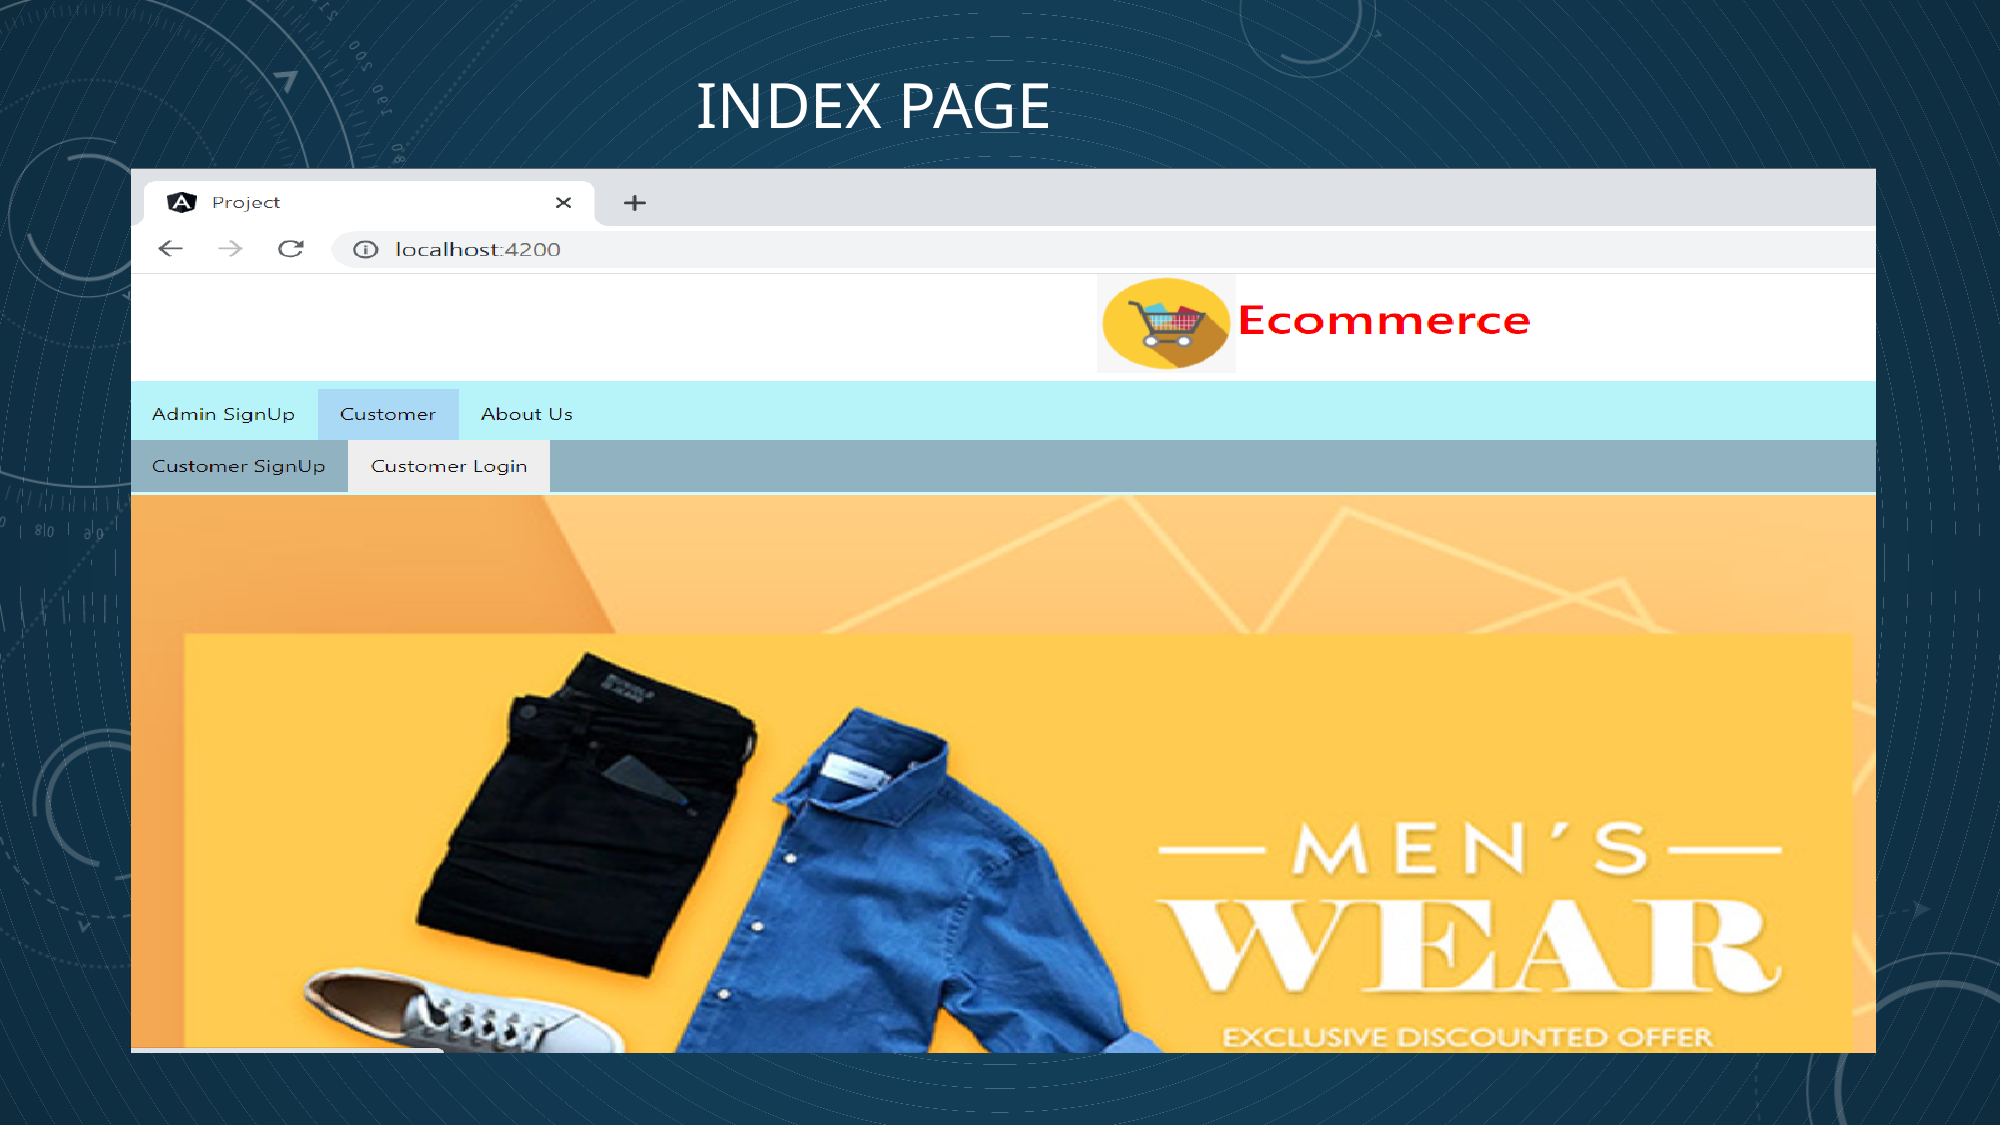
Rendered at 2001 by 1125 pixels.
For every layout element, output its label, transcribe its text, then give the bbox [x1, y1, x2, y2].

picture [0, 0, 2000, 1125]
title INDEX PAGE [681, 0, 1477, 167]
